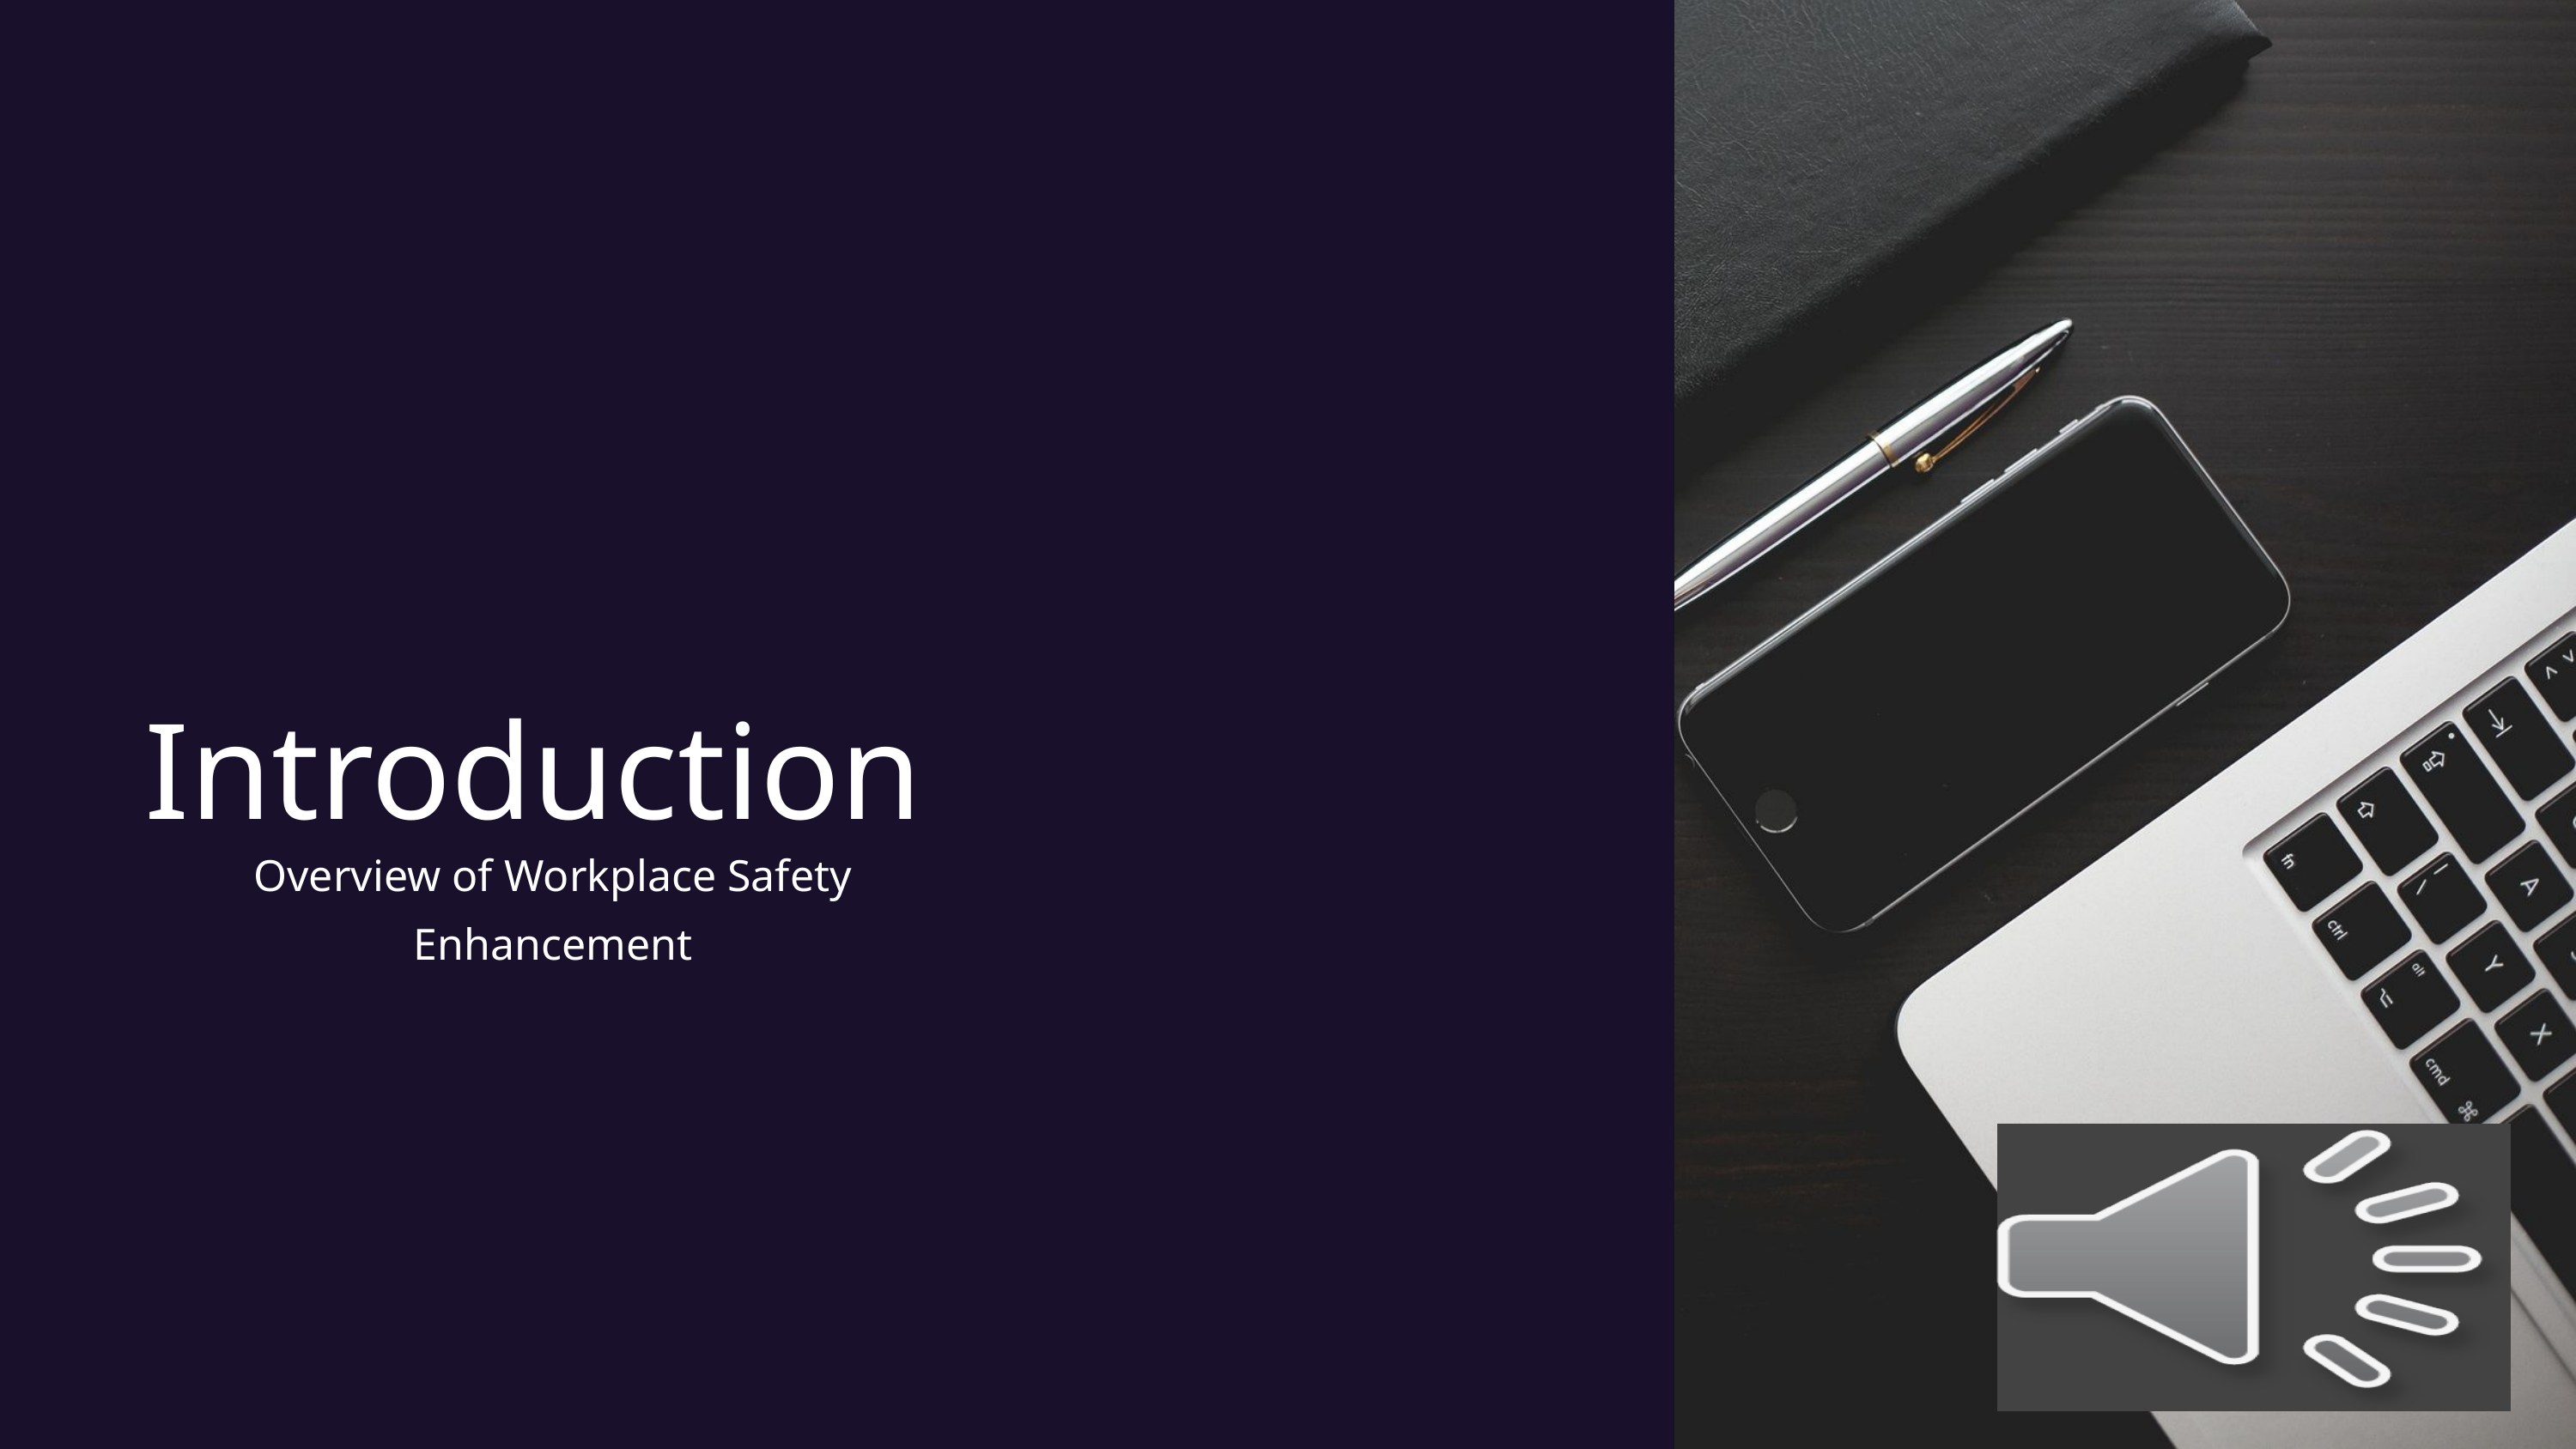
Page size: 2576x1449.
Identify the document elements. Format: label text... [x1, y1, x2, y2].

text_box Overview of Workplace Safety Enhancement [144, 831, 961, 969]
text_box Introduction [144, 686, 1242, 846]
picture [1996, 1122, 2512, 1413]
text_box [1674, 0, 2576, 1449]
